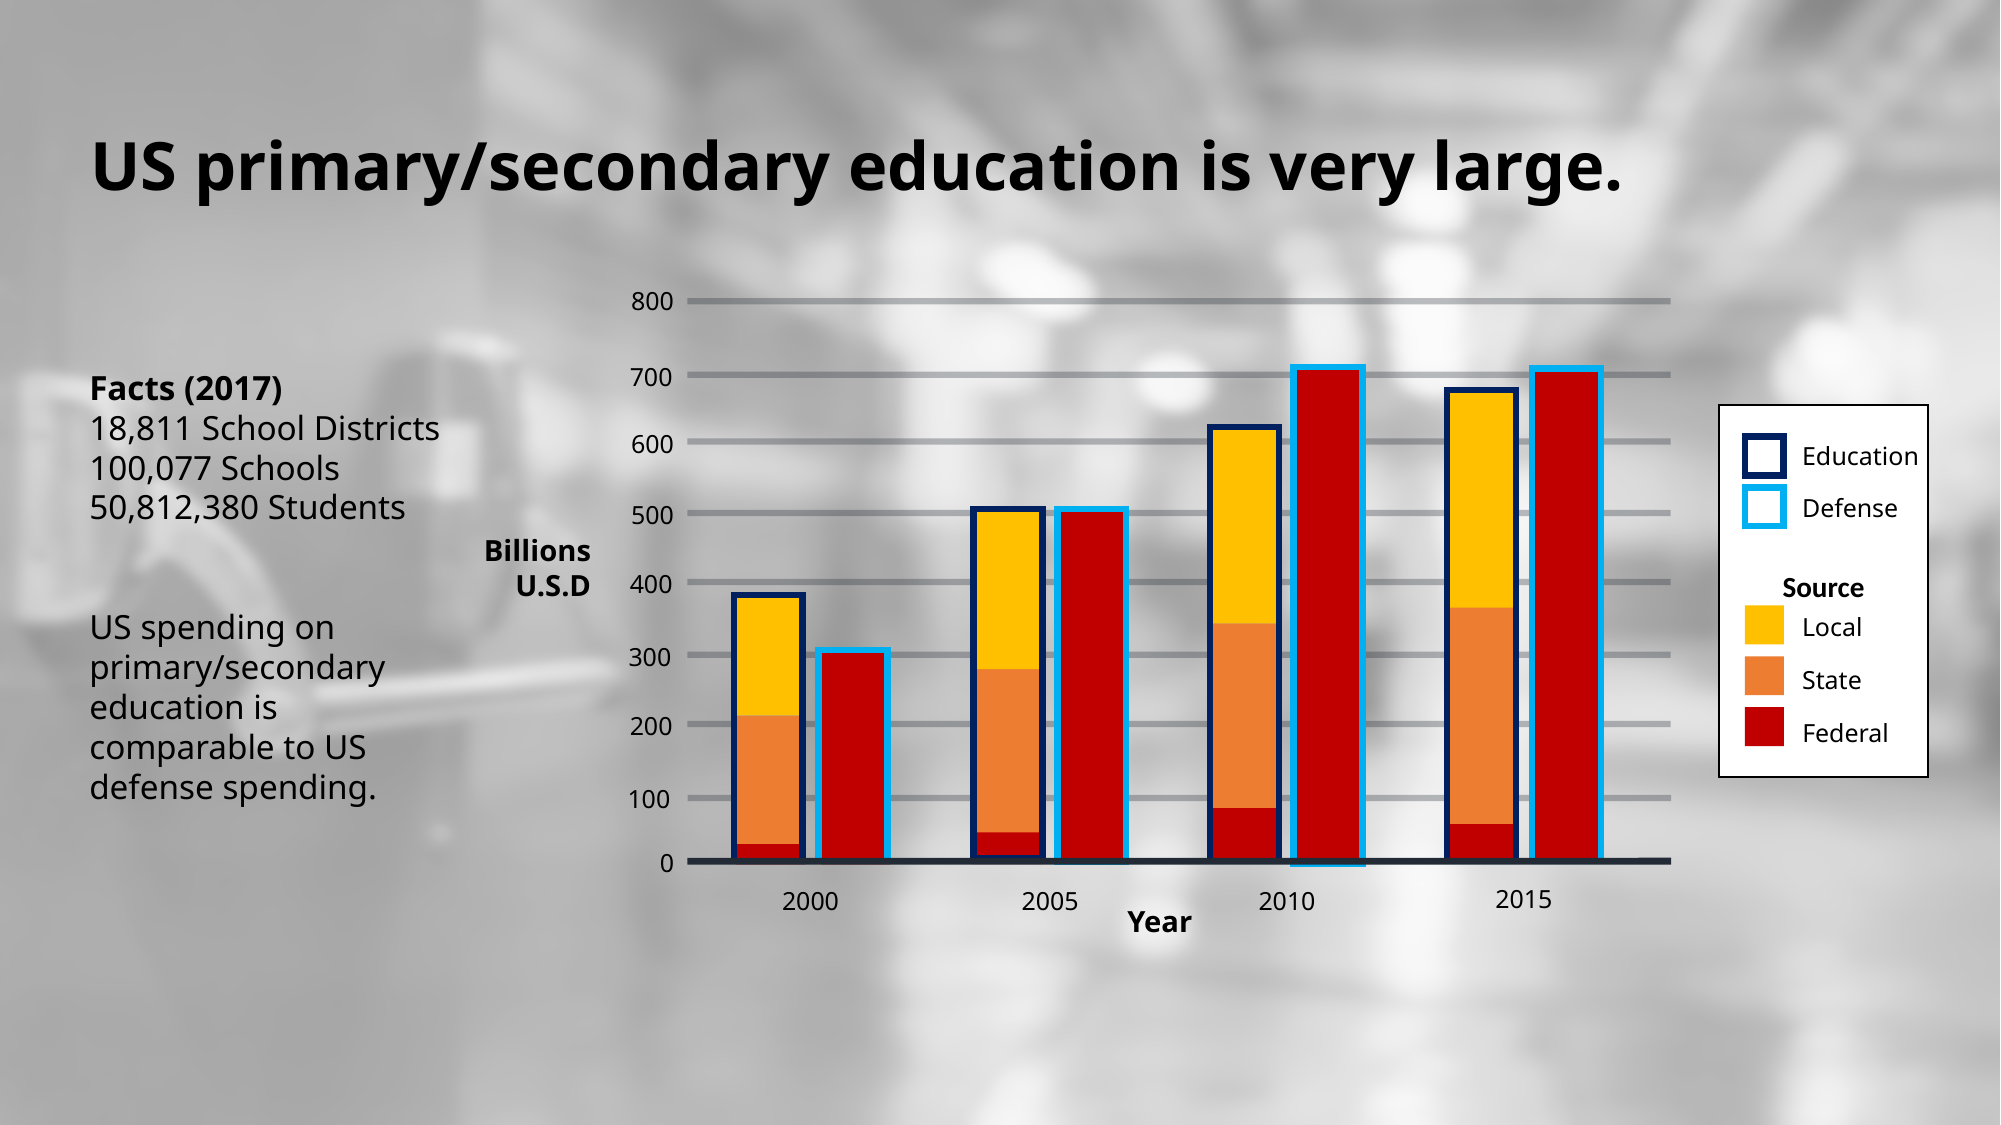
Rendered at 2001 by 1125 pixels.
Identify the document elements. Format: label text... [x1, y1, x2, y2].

title US primary/secondary education is very large. [75, 59, 1800, 278]
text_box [461, 278, 1971, 947]
text_box Facts (2017) 18,811 School Districts 100,077 Schools 50,812,380 Students US spending on primary/secondary education is comparable to US defense spending. [74, 359, 461, 814]
